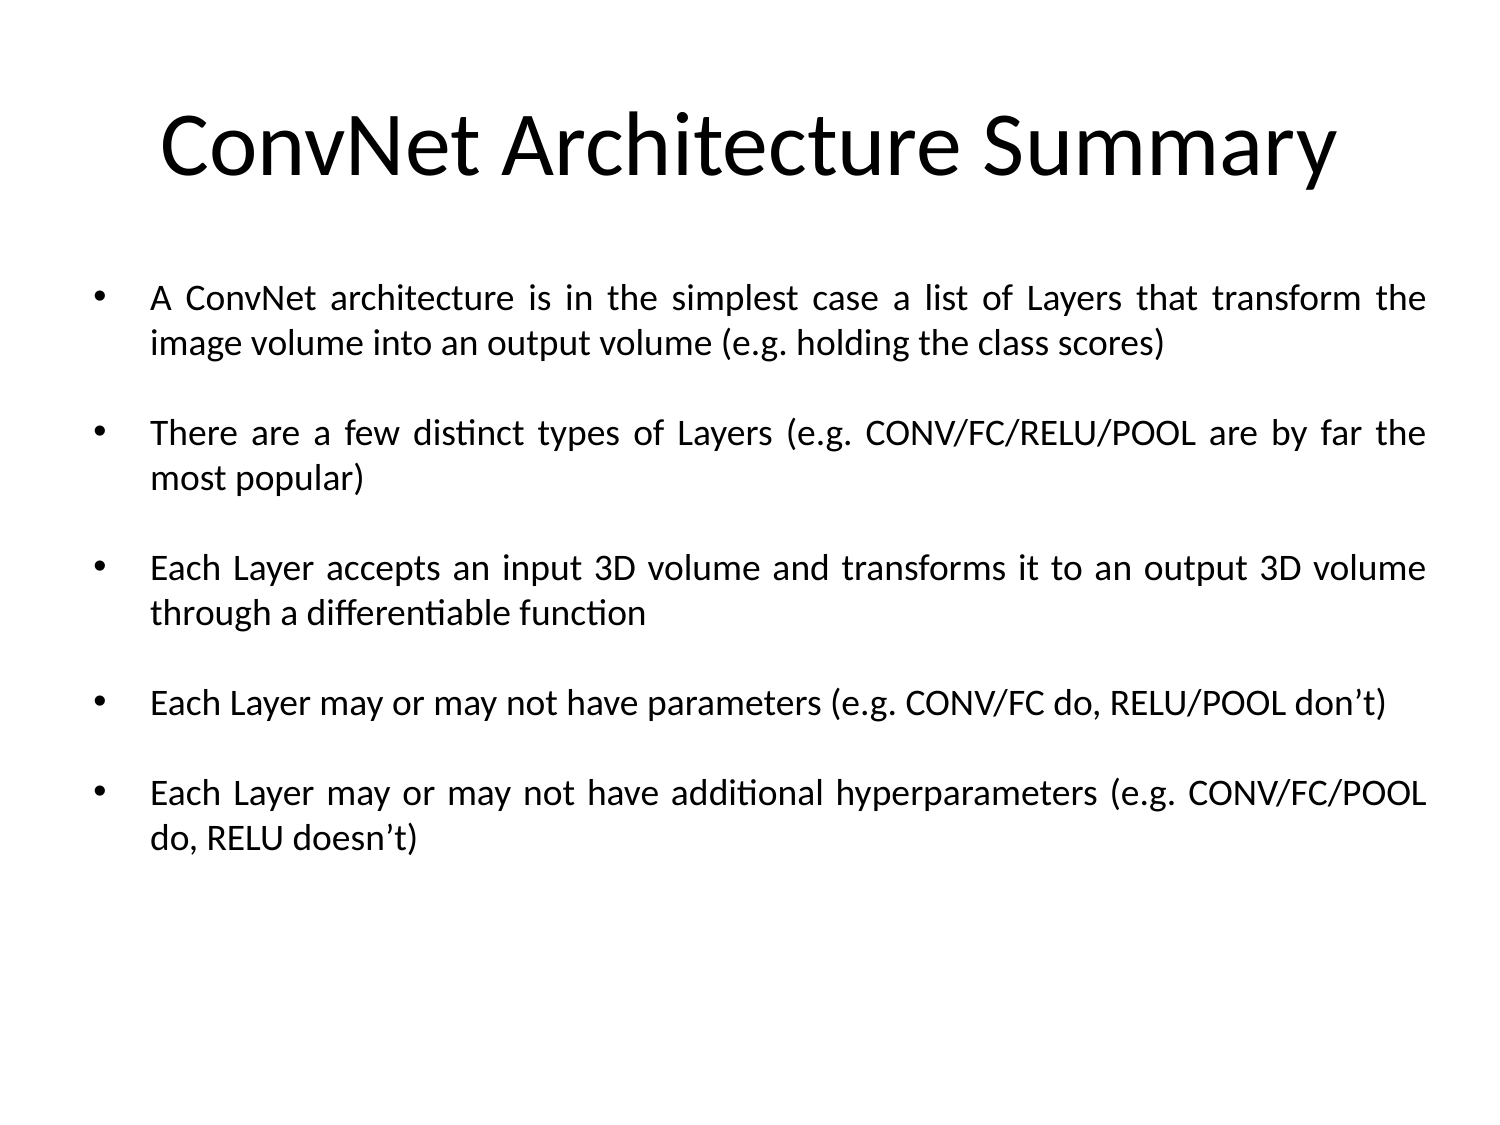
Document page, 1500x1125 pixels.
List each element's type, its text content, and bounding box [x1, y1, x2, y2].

title ConvNet Architecture Summary [75, 45, 1425, 233]
text_box A ConvNet architecture is in the simplest case a list of Layers that transform the image volume into an output volume (e.g. holding the class scores) There are a few distinct types of Layers (e.g. CONV/FC/RELU/POOL are by far the most popular) Each Layer accepts an input 3D volume and transforms it to an output 3D volume through a differentiable function Each Layer may or may not have parameters (e.g. CONV/FC do, RELU/POOL don’t) Each Layer may or may not have additional hyperparameters (e.g. CONV/FC/POOL do, RELU doesn’t) [78, 265, 1443, 866]
